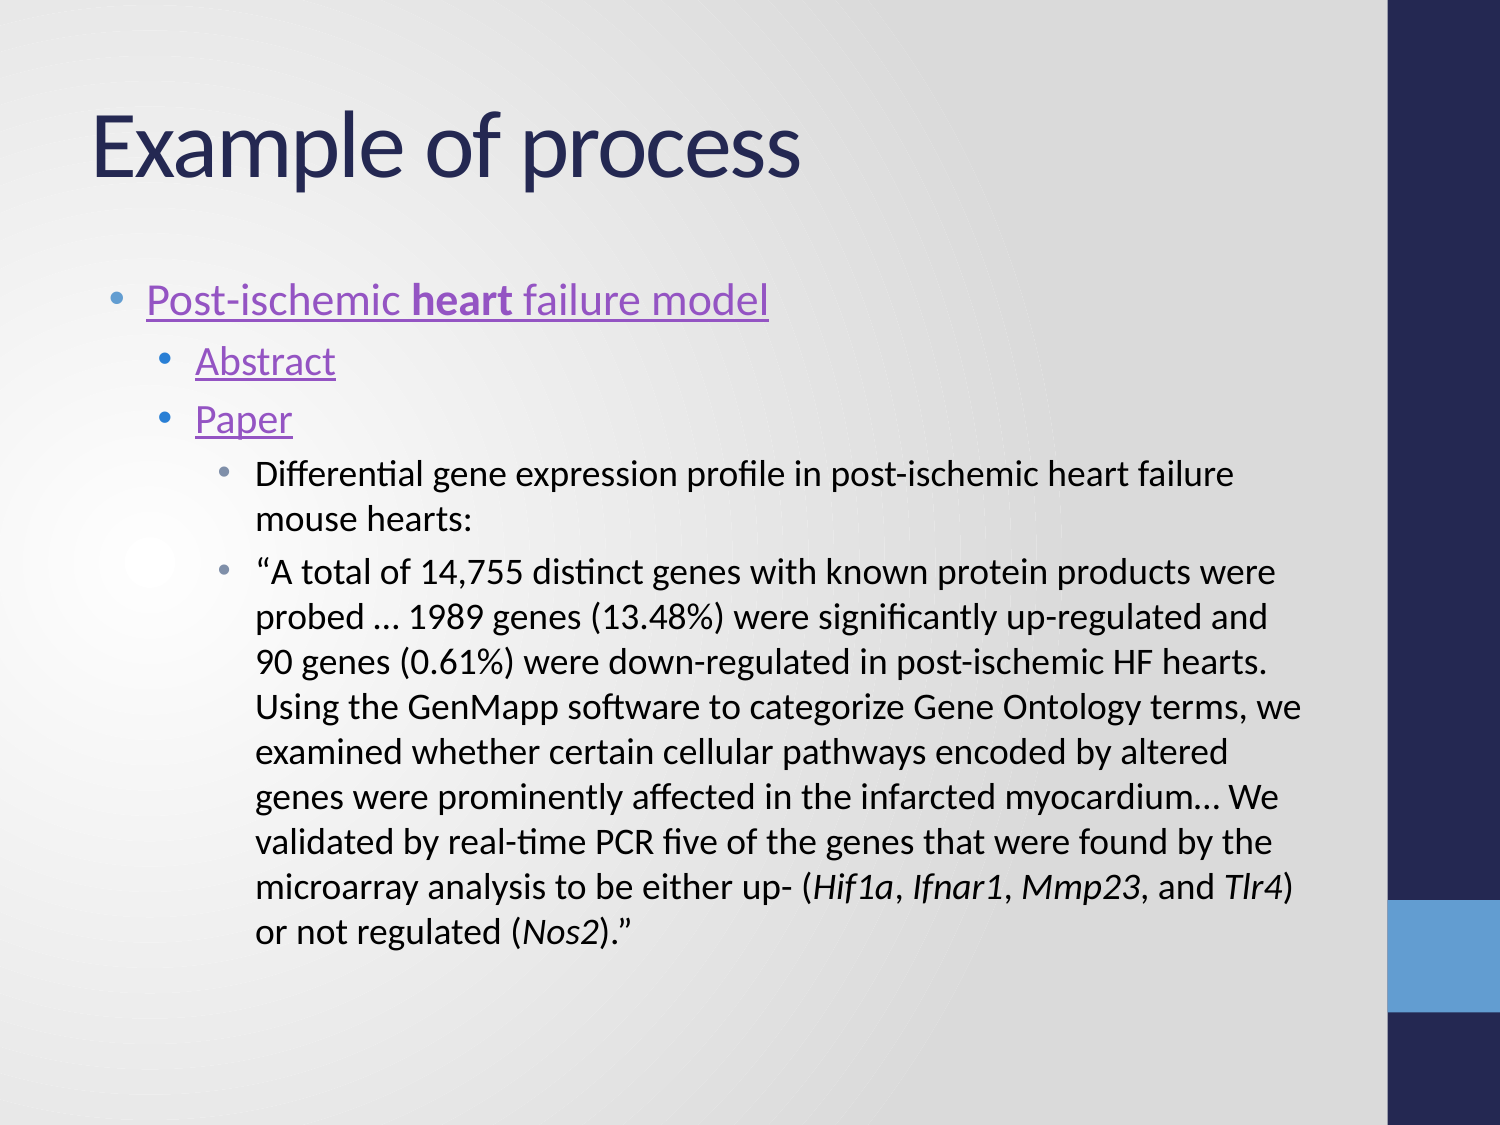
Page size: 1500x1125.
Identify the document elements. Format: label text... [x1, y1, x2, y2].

list Post-ischemic heart failure model Abstract Paper Differential gene expression profile in post-ischemic heart failure mouse hearts: “A total of 14,755 distinct genes with known protein products were probed … 1989 genes (13.48%) were significantly up-regulated and 90 genes (0.61%) were down-regulated in post-ischemic HF hearts. Using the GenMapp software to categorize Gene Ontology terms, we examined whether certain cellular pathways encoded by altered genes were prominently affected in the infarcted myocardium… We validated by real-time PCR five of the genes that were found by the microarray analysis to be either up- (Hif1a, Ifnar1, Mmp23, and Tlr4) or not regulated (Nos2).” [75, 262, 1325, 1050]
title Example of process [75, 45, 1325, 233]
